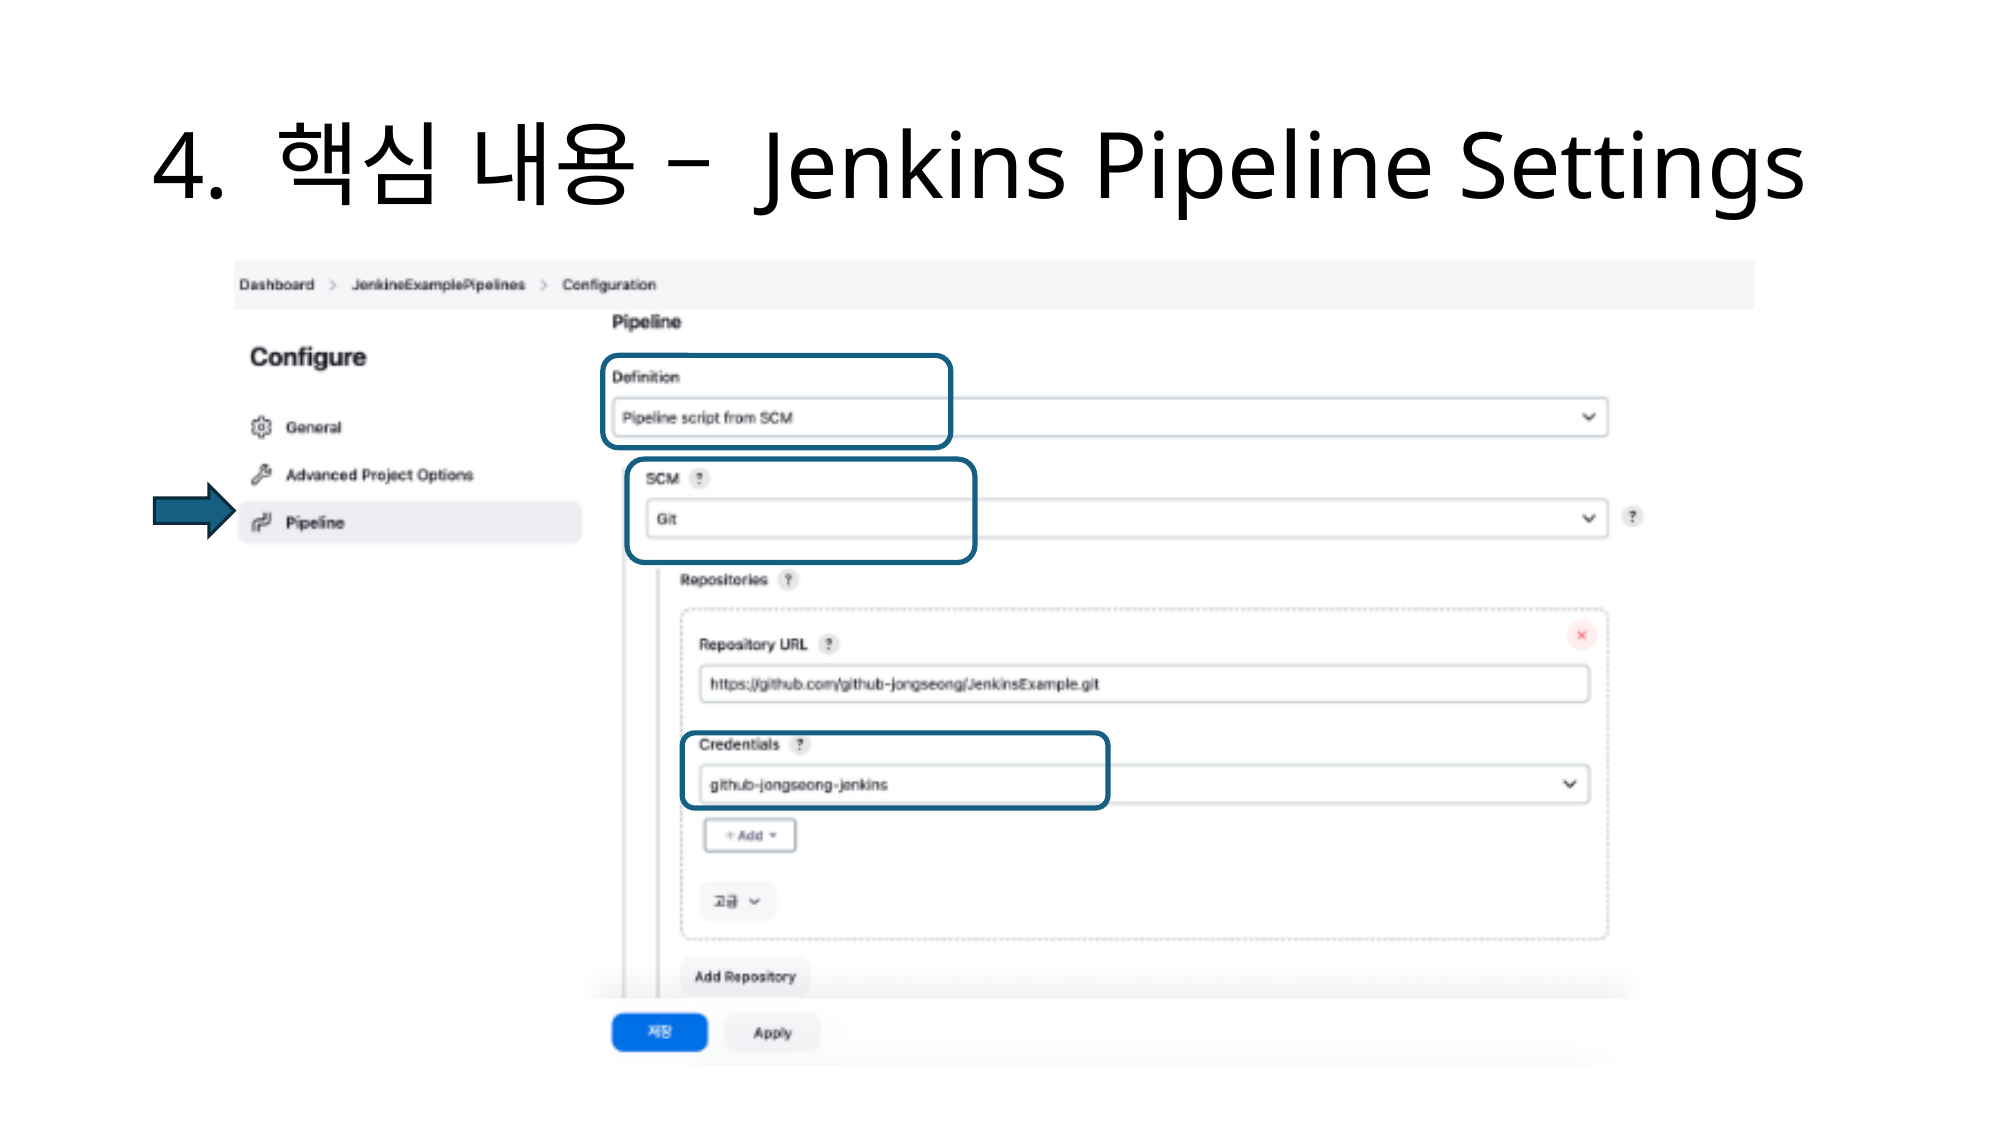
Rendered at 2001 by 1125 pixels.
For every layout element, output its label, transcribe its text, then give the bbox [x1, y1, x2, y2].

picture [233, 229, 1767, 1066]
title 4. 핵심 내용 – Jenkins Pipeline Settings [137, 59, 1863, 278]
text_box [152, 481, 233, 540]
